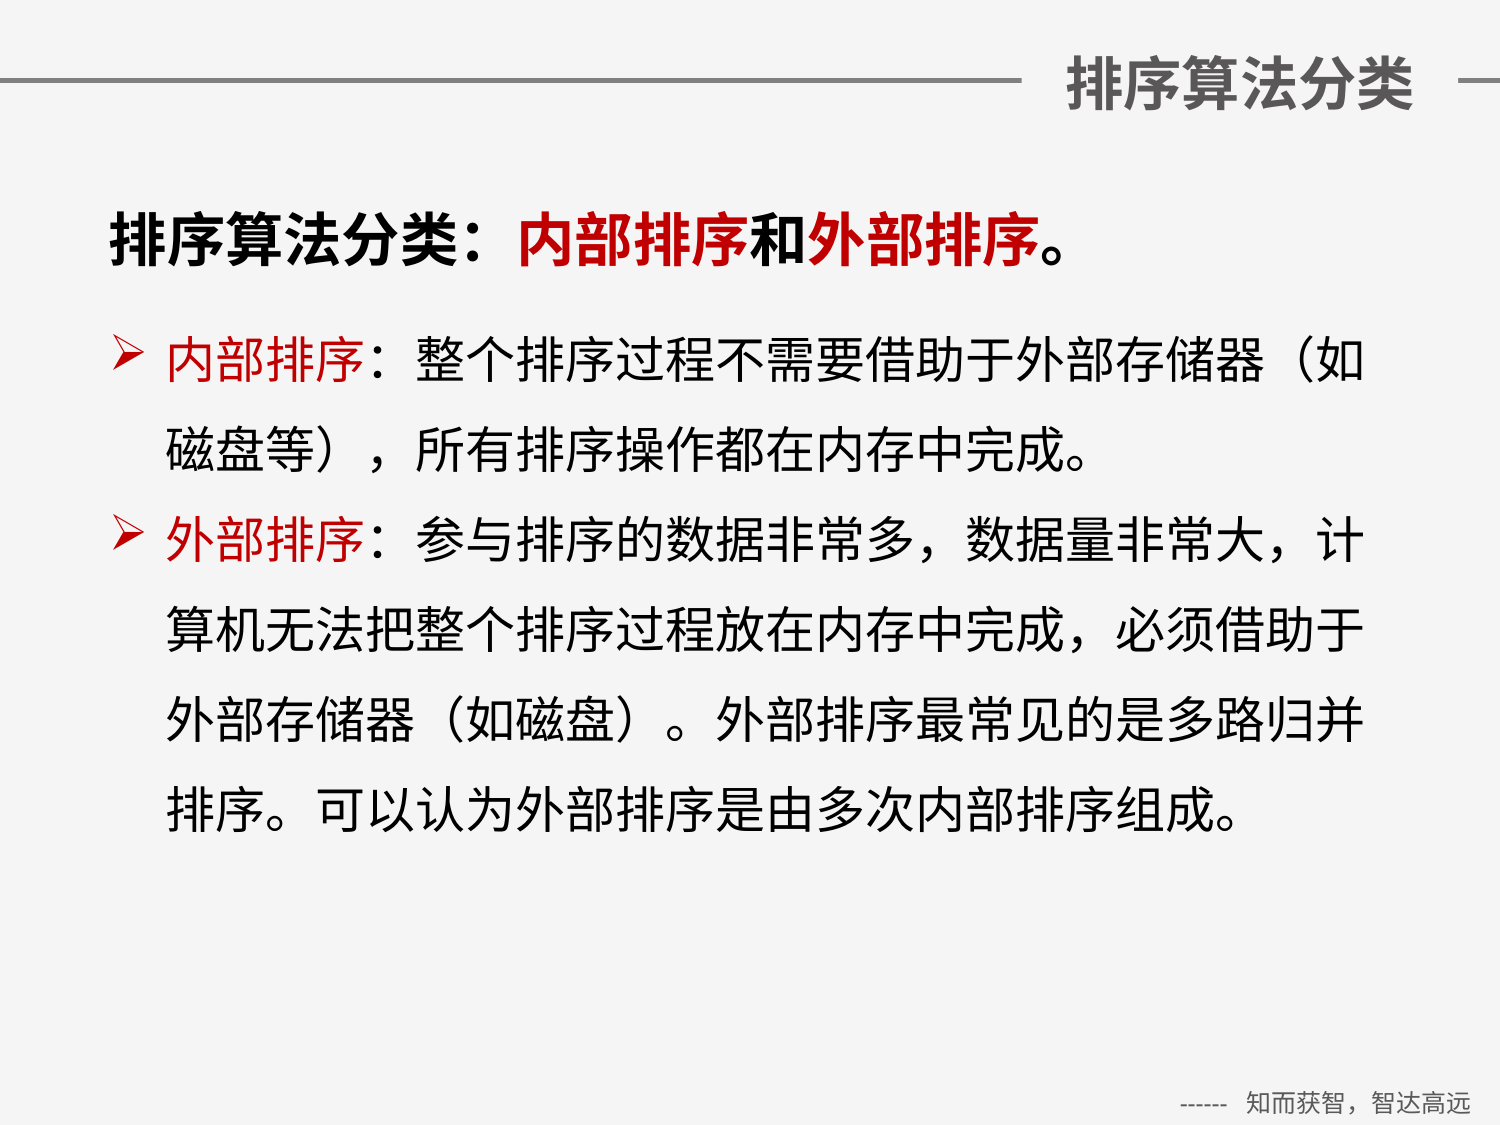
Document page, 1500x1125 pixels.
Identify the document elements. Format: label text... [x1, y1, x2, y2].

text_box 排序算法分类：内部排序和外部排序。 内部排序：整个排序过程不需要借助于外部存储器（如磁盘等），所有排序操作都在内存中完成。 外部排序：参与排序的数据非常多，数据量非常大，计算机无法把整个排序过程放在内存中完成，必须借助于外部存储器（如磁盘）。外部排序最常见的是多路归并排序。可以认为外部排序是由多次内部排序组成。 [94, 196, 1388, 846]
title 排序算法分类 [1021, 3, 1459, 161]
